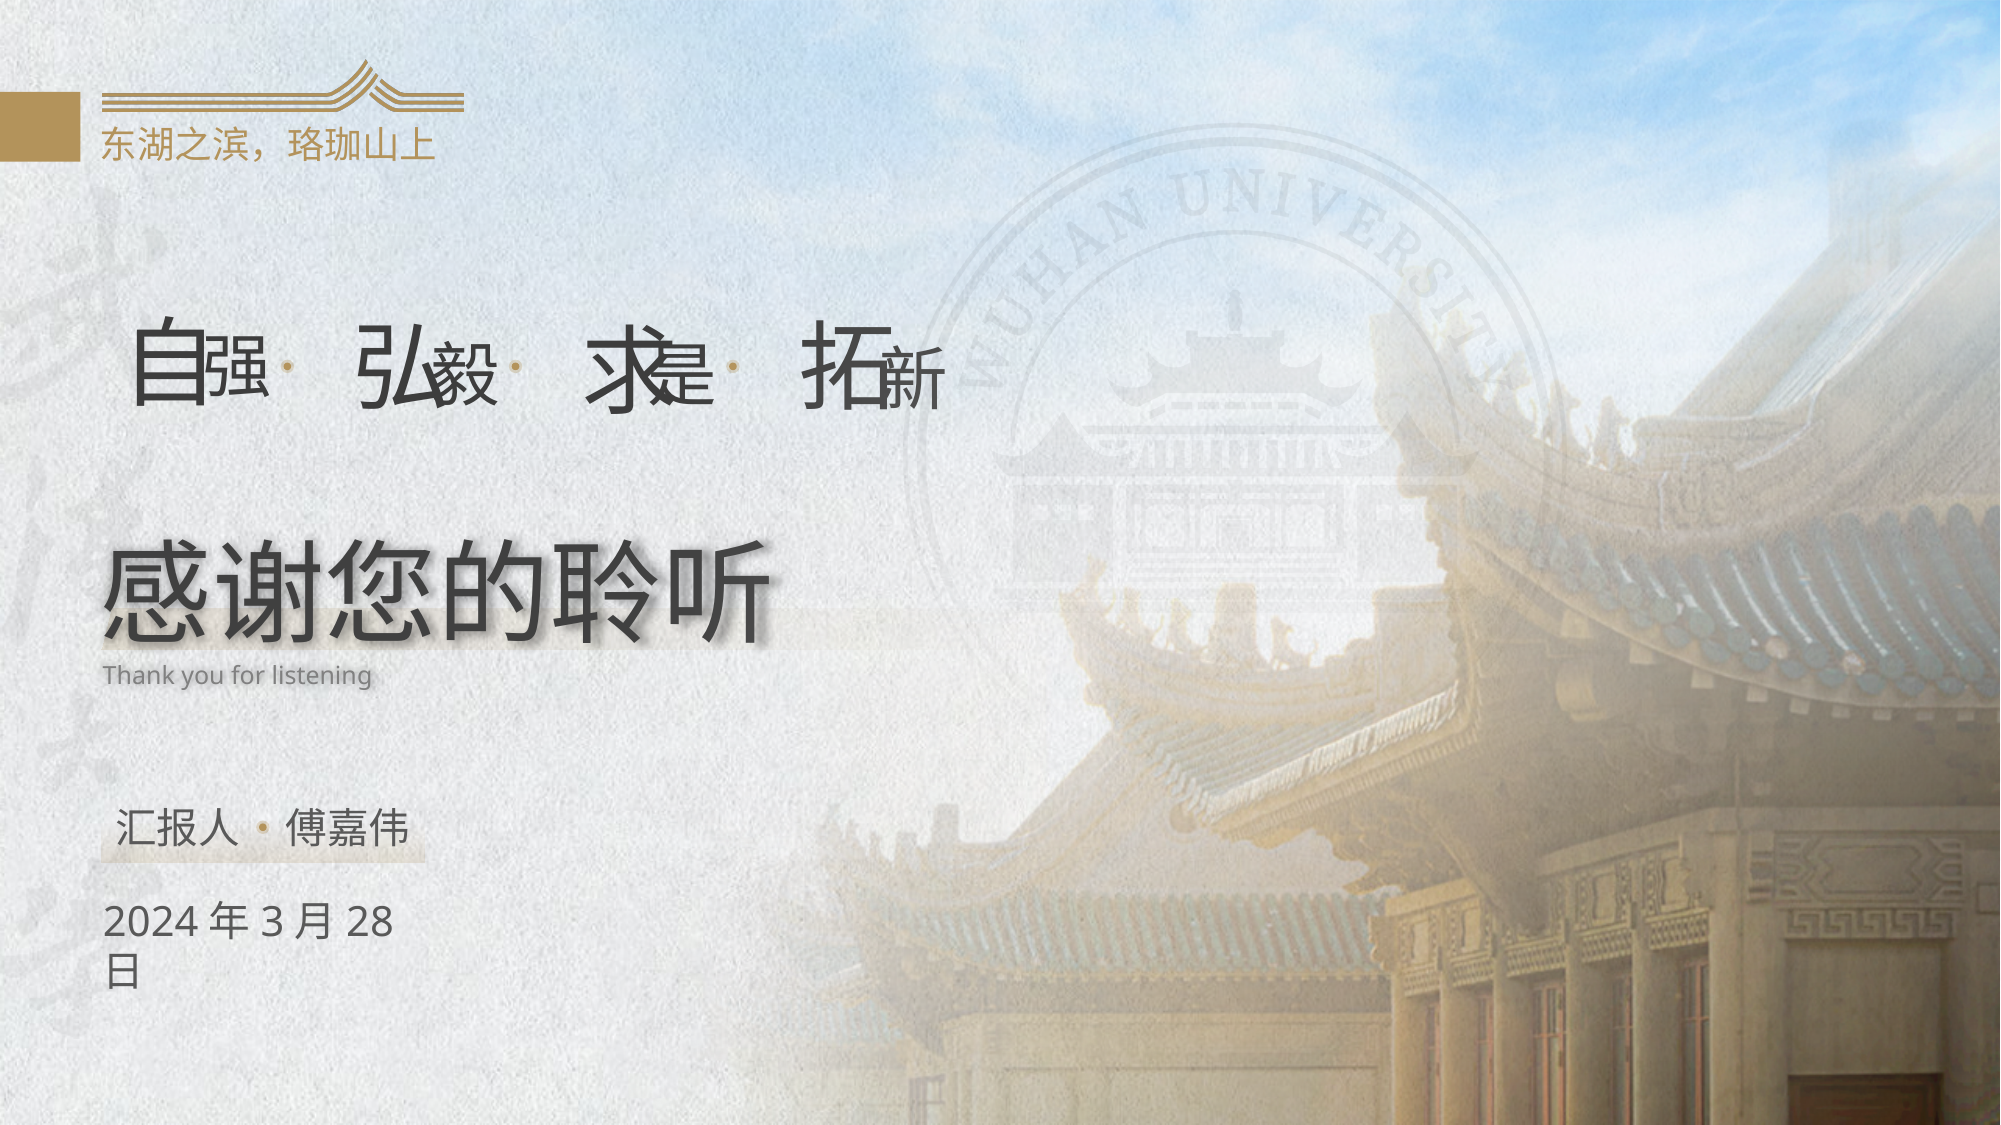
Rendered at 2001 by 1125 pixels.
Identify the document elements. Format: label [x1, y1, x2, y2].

text_box [97, 793, 410, 863]
text_box [96, 287, 410, 441]
picture [0, 0, 2001, 1125]
